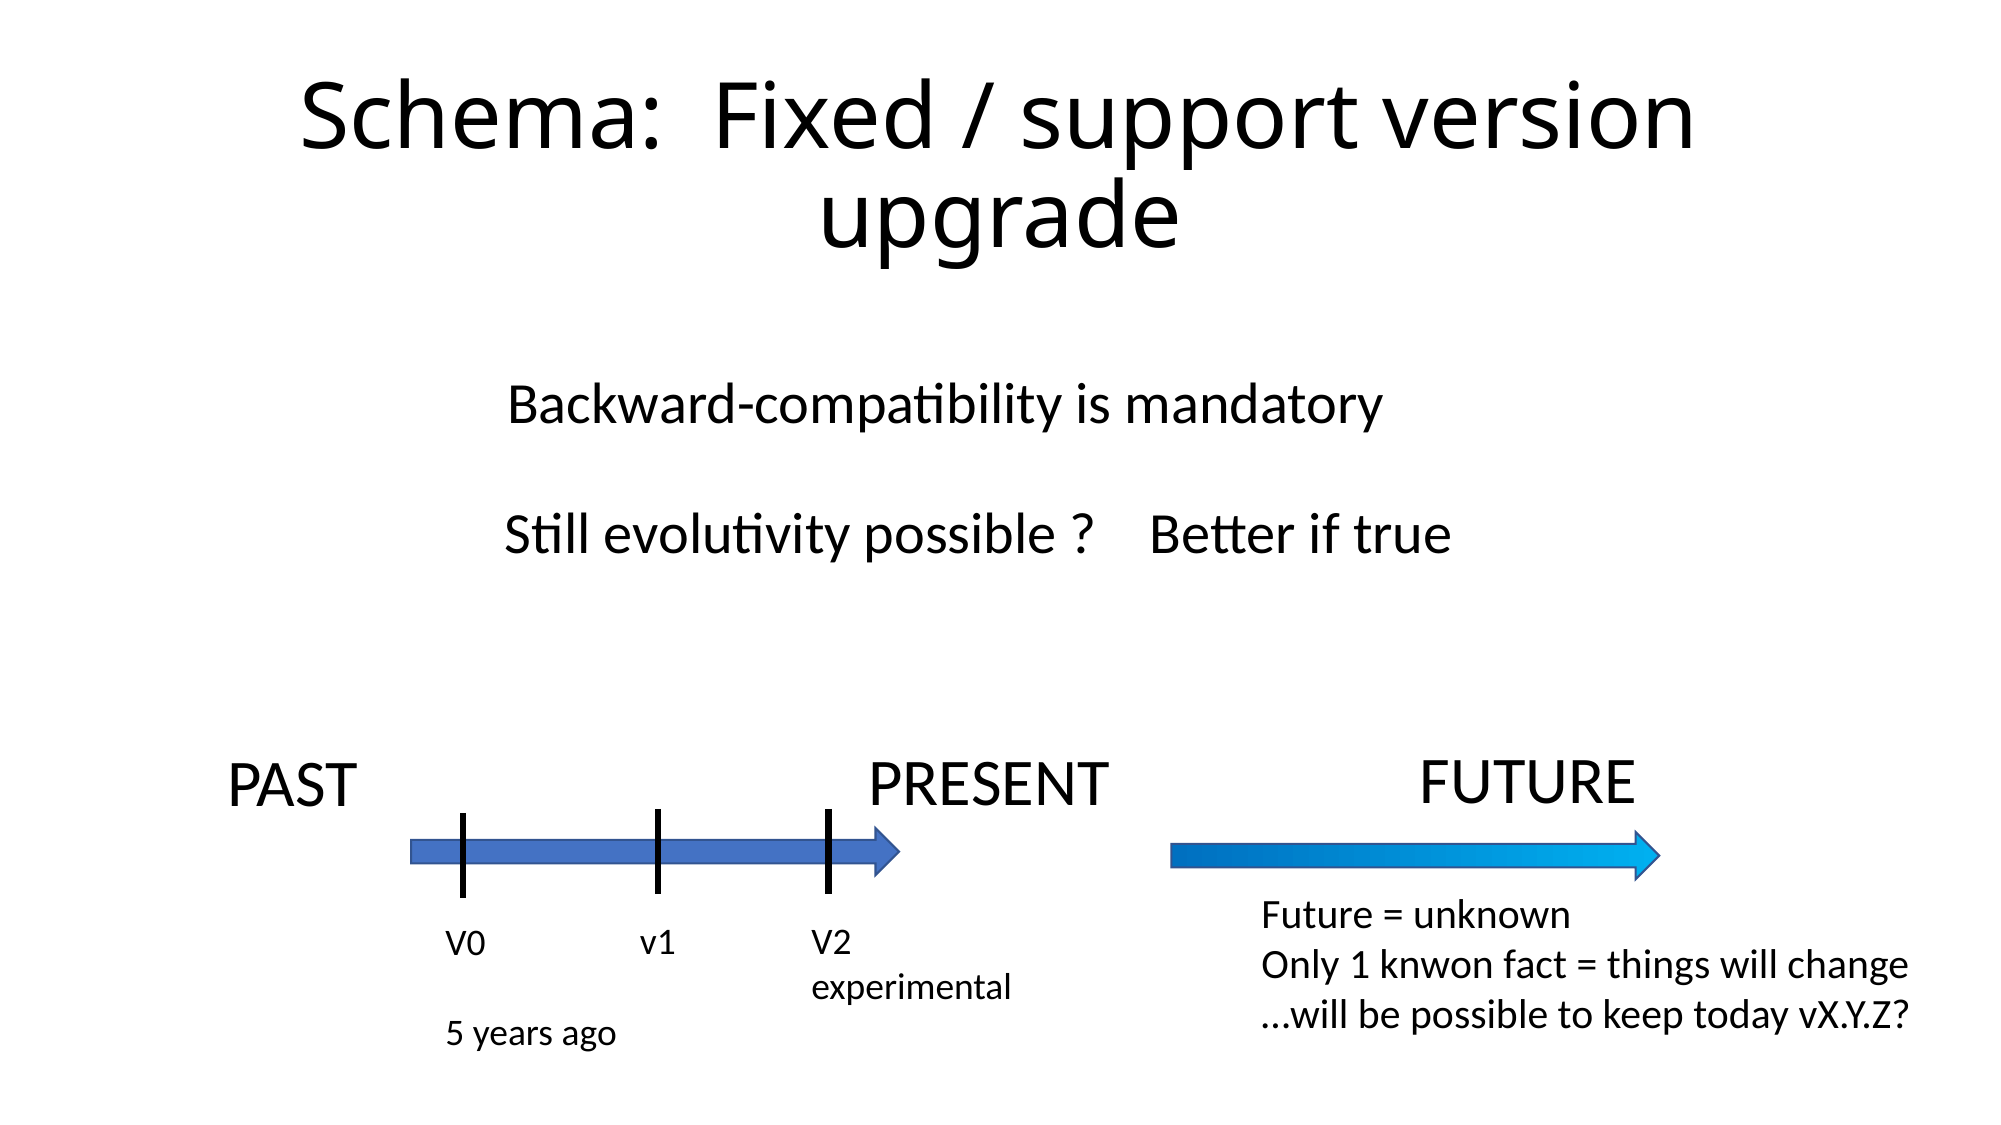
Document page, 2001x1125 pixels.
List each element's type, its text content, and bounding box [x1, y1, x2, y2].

text_box Future = unknown Only 1 knwon fact = things will change …will be possible to keep today vX.Y.Z? [1246, 879, 1926, 1044]
text_box Still evolutivity possible ? Better if true [490, 487, 1468, 573]
text_box V0 5 years ago [430, 910, 633, 1061]
text_box [832, 827, 901, 878]
text_box [661, 838, 825, 865]
title Schema: Fixed / support version upgrade [137, 59, 1863, 278]
text_box PAST [212, 732, 412, 827]
text_box FUTURE [1405, 729, 1693, 825]
text_box [1170, 829, 1661, 882]
text_box [466, 838, 655, 865]
text_box [410, 838, 460, 865]
text_box PRESENT [853, 731, 1141, 827]
text_box V2 experimental [796, 909, 1028, 1015]
text_box v1 [625, 909, 692, 970]
text_box Backward-compatibility is mandatory [492, 357, 1400, 443]
